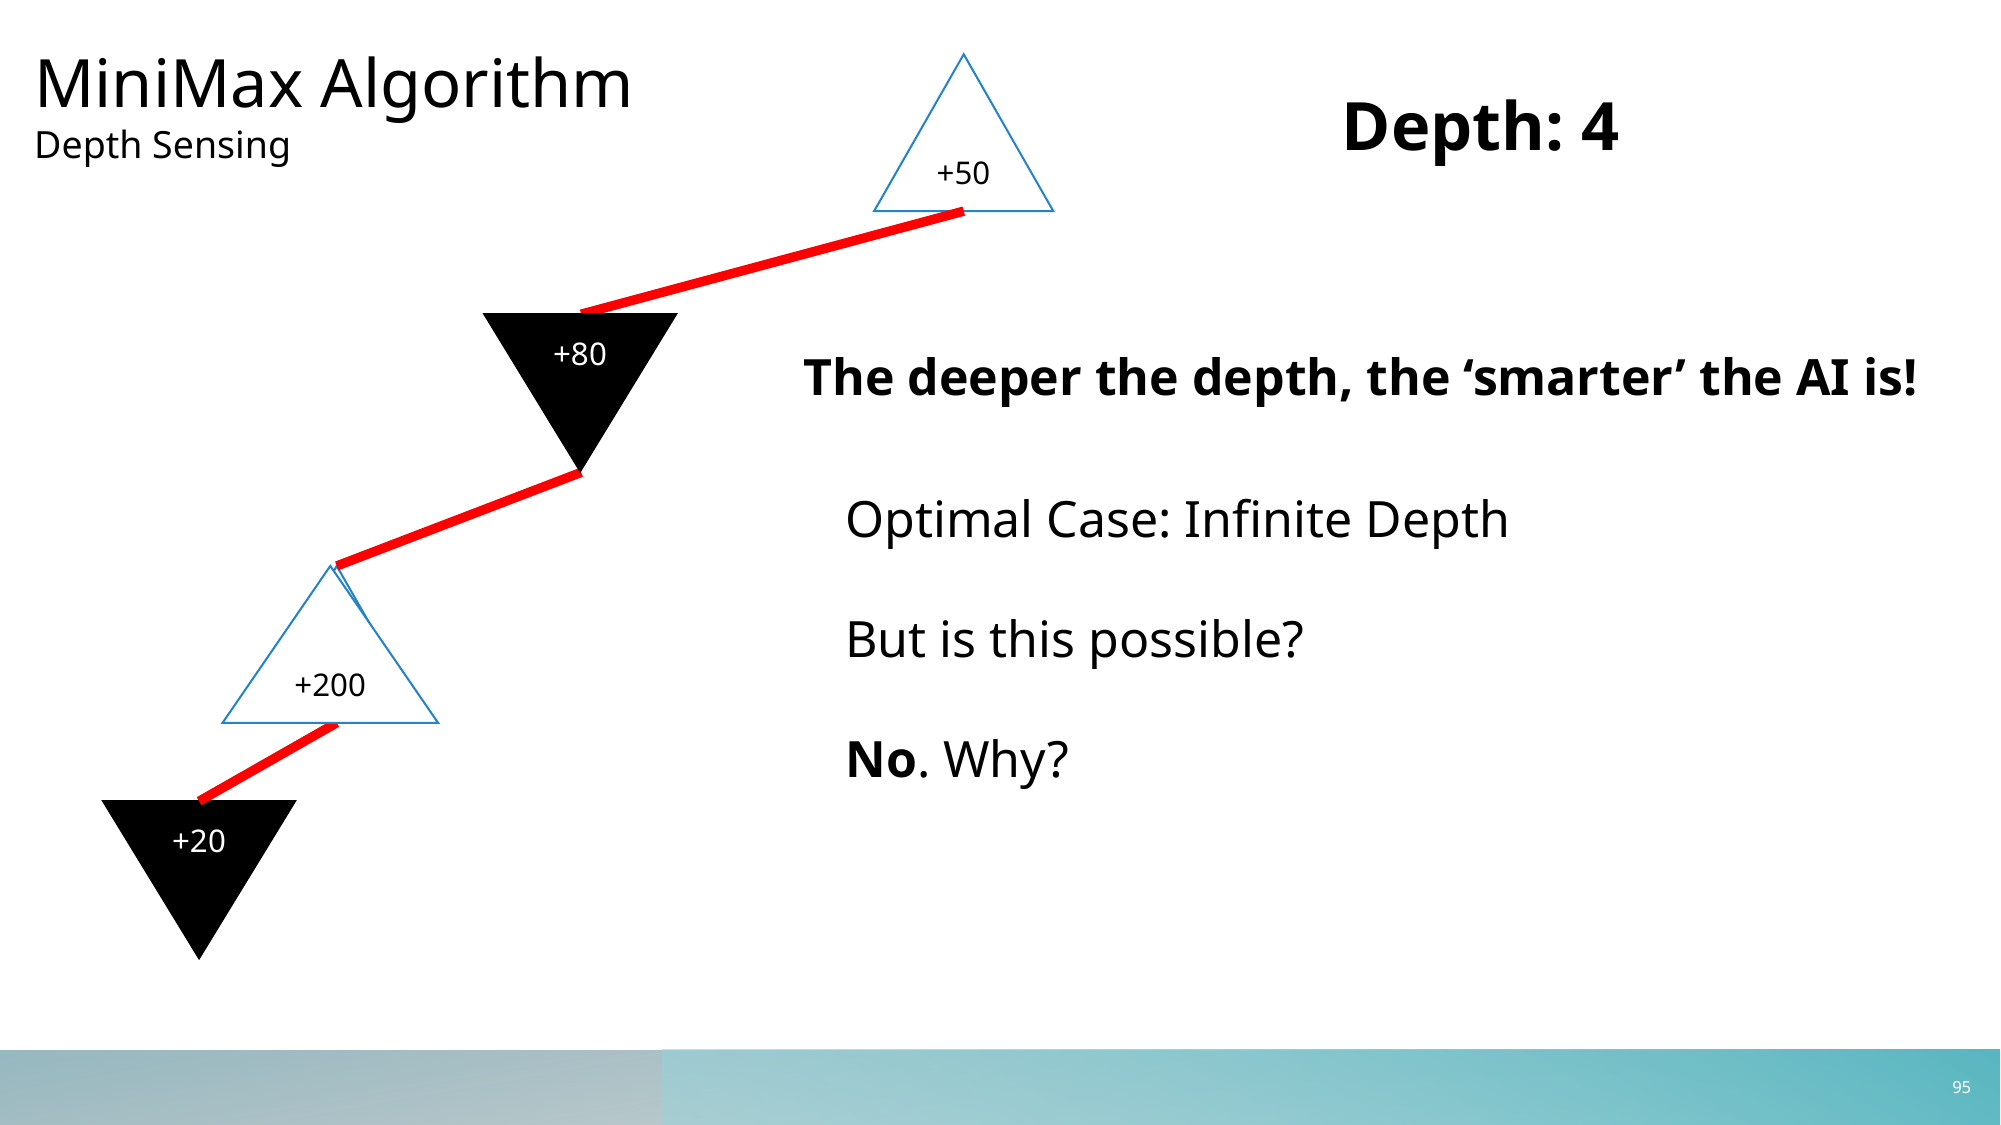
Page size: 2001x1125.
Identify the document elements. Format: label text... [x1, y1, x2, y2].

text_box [199, 722, 337, 802]
text_box Depth: 4 [1326, 76, 1635, 171]
slide_number 94 [1914, 1051, 1987, 1125]
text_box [581, 211, 964, 315]
text_box The deeper the depth, the ‘smarter’ the AI is! [788, 337, 1933, 413]
text_box +50 [872, 52, 1056, 213]
text_box +80 [482, 313, 677, 472]
text_box Optimal Case: Infinite Depth But is this possible? No. Why? [830, 479, 1526, 795]
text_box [336, 472, 582, 566]
text_box +20 [101, 800, 296, 961]
text_box +20 [334, 565, 366, 614]
text_box MiniMax Algorithm Depth Sensing [19, 33, 650, 173]
text_box +200 [221, 564, 441, 724]
